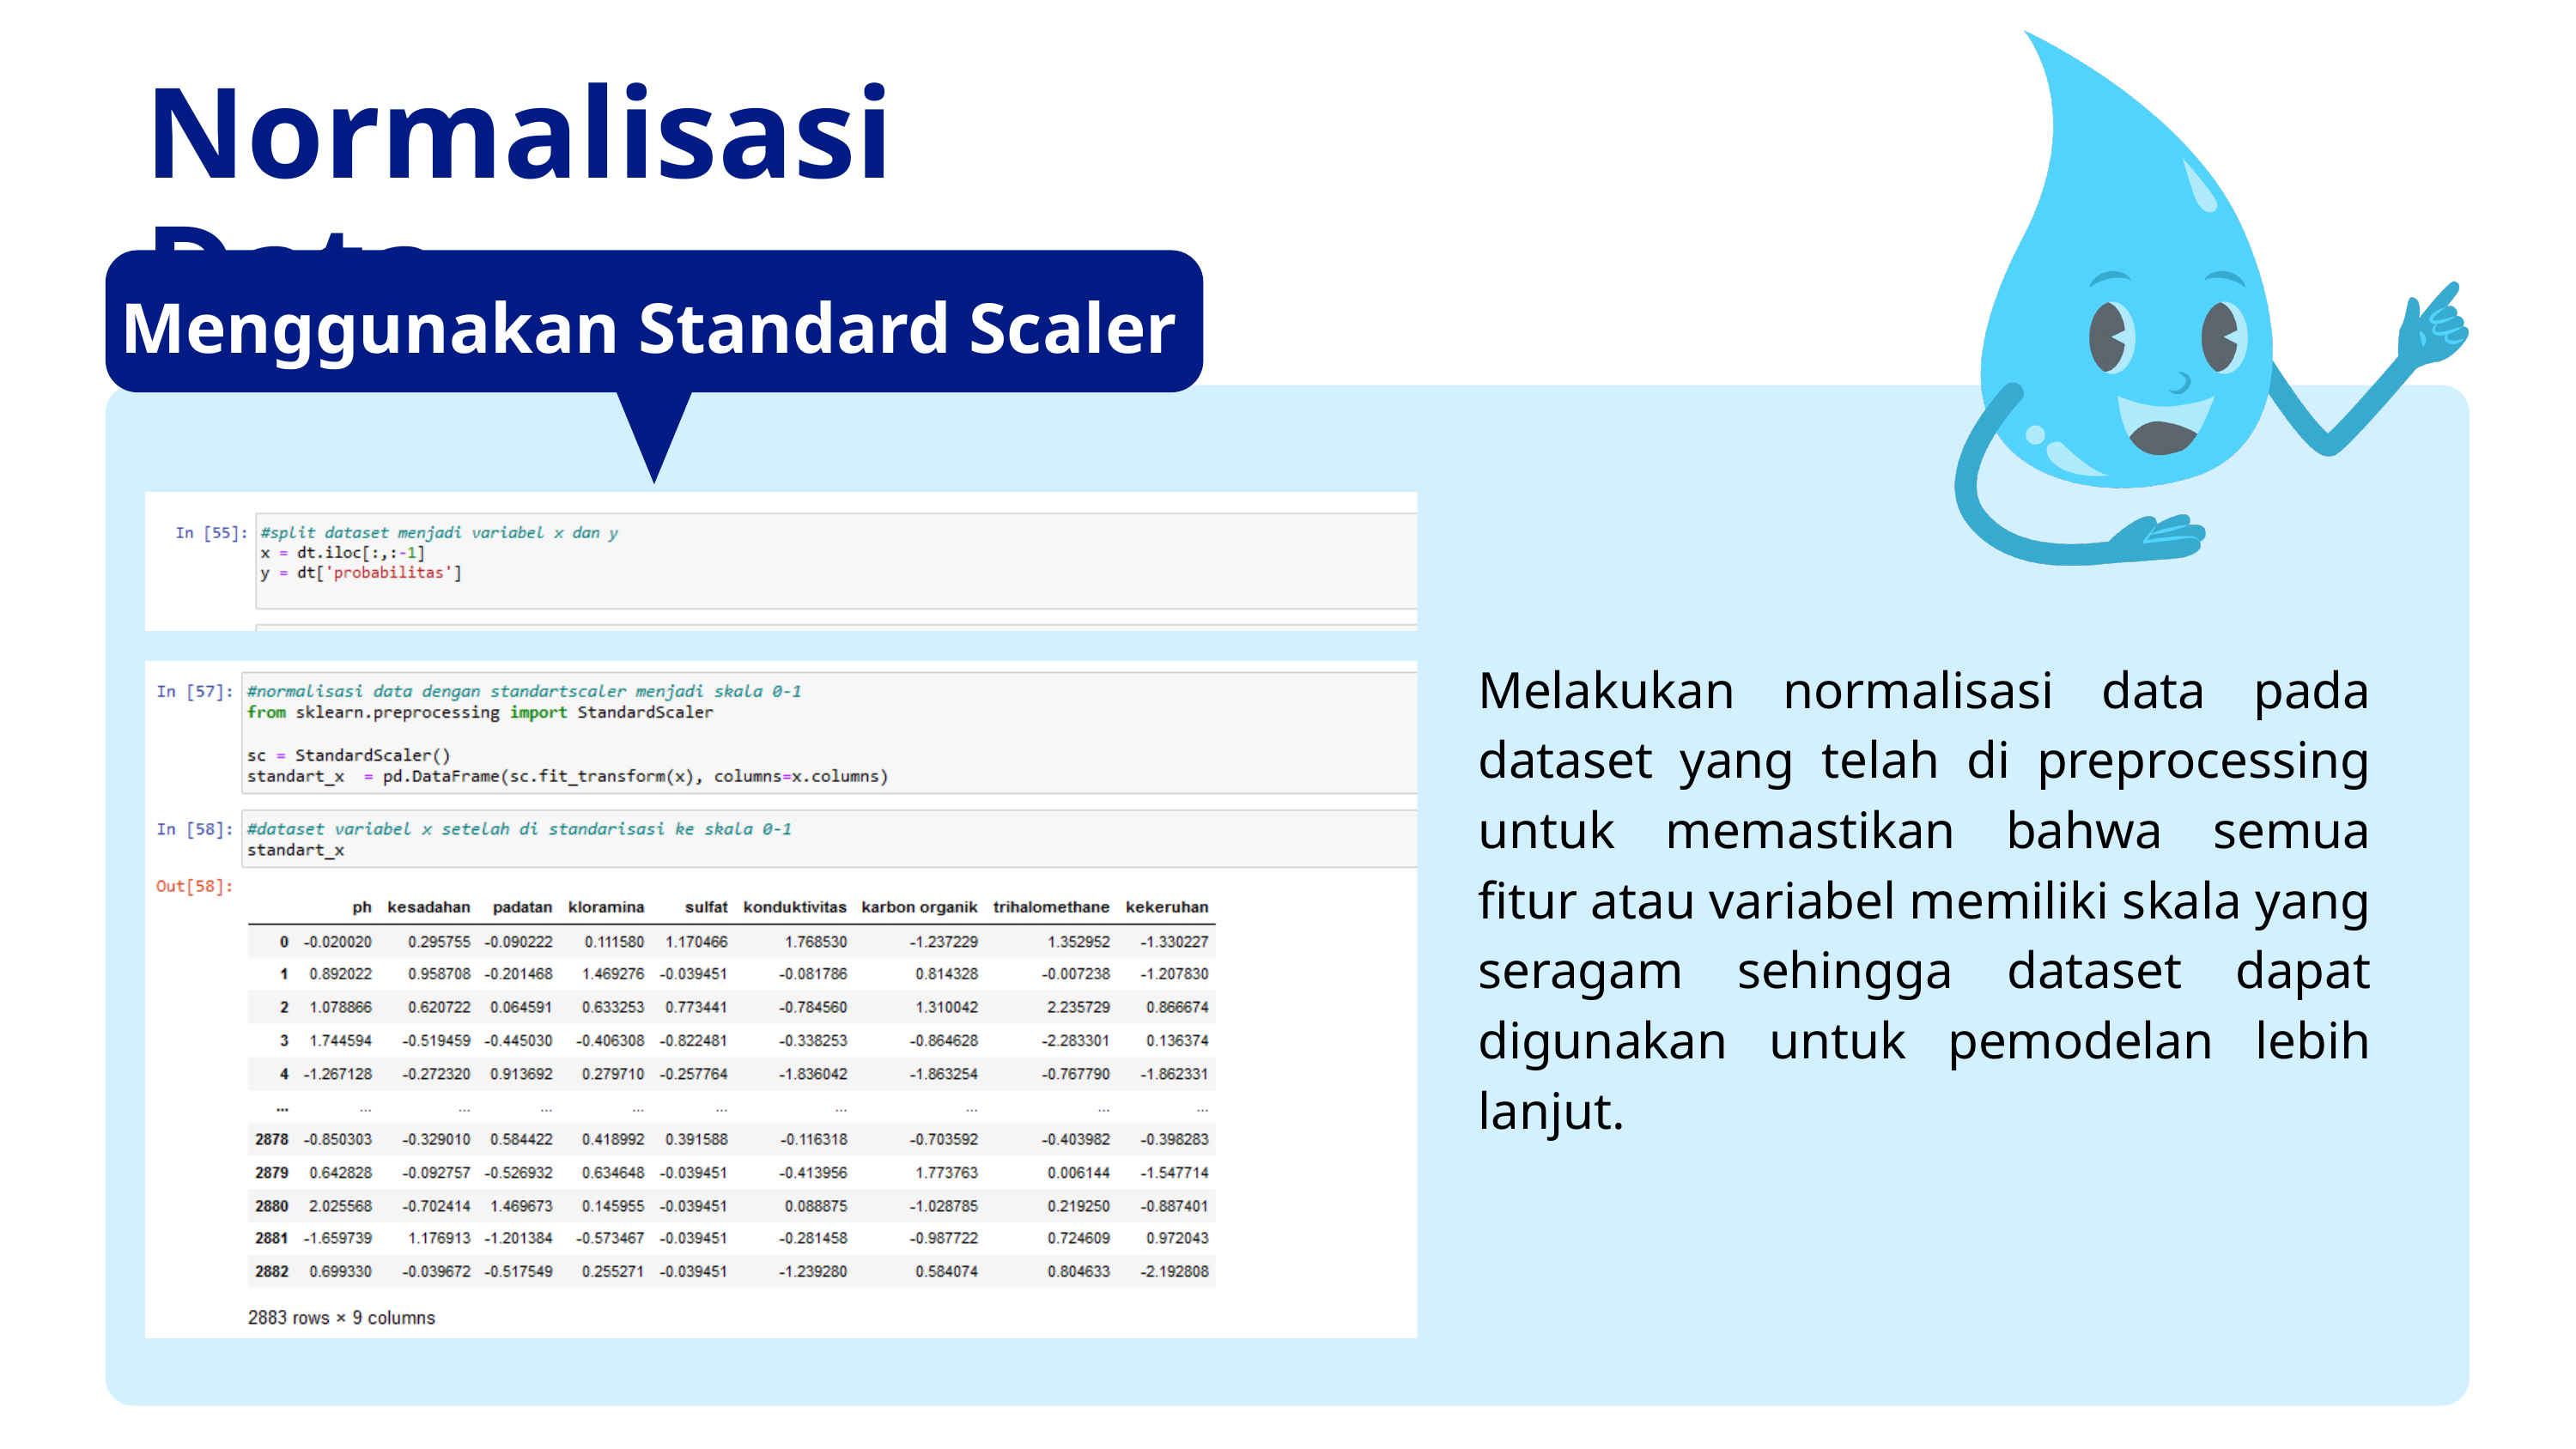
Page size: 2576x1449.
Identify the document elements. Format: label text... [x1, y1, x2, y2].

text_box [144, 661, 770, 1338]
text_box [776, 0, 1799, 1449]
text_box Normalisasi Data [144, 65, 770, 248]
text_box Melakukan normalisasi data pada dataset yang telah di preprocessing untuk memastikan bahwa semua fitur atau variabel memiliki skala yang seragam sehingga dataset dapat digunakan untuk pemodelan lebih lanjut. [1805, 648, 2372, 1139]
text_box [144, 492, 770, 631]
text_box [105, 250, 1204, 485]
text_box [1924, 30, 2470, 566]
